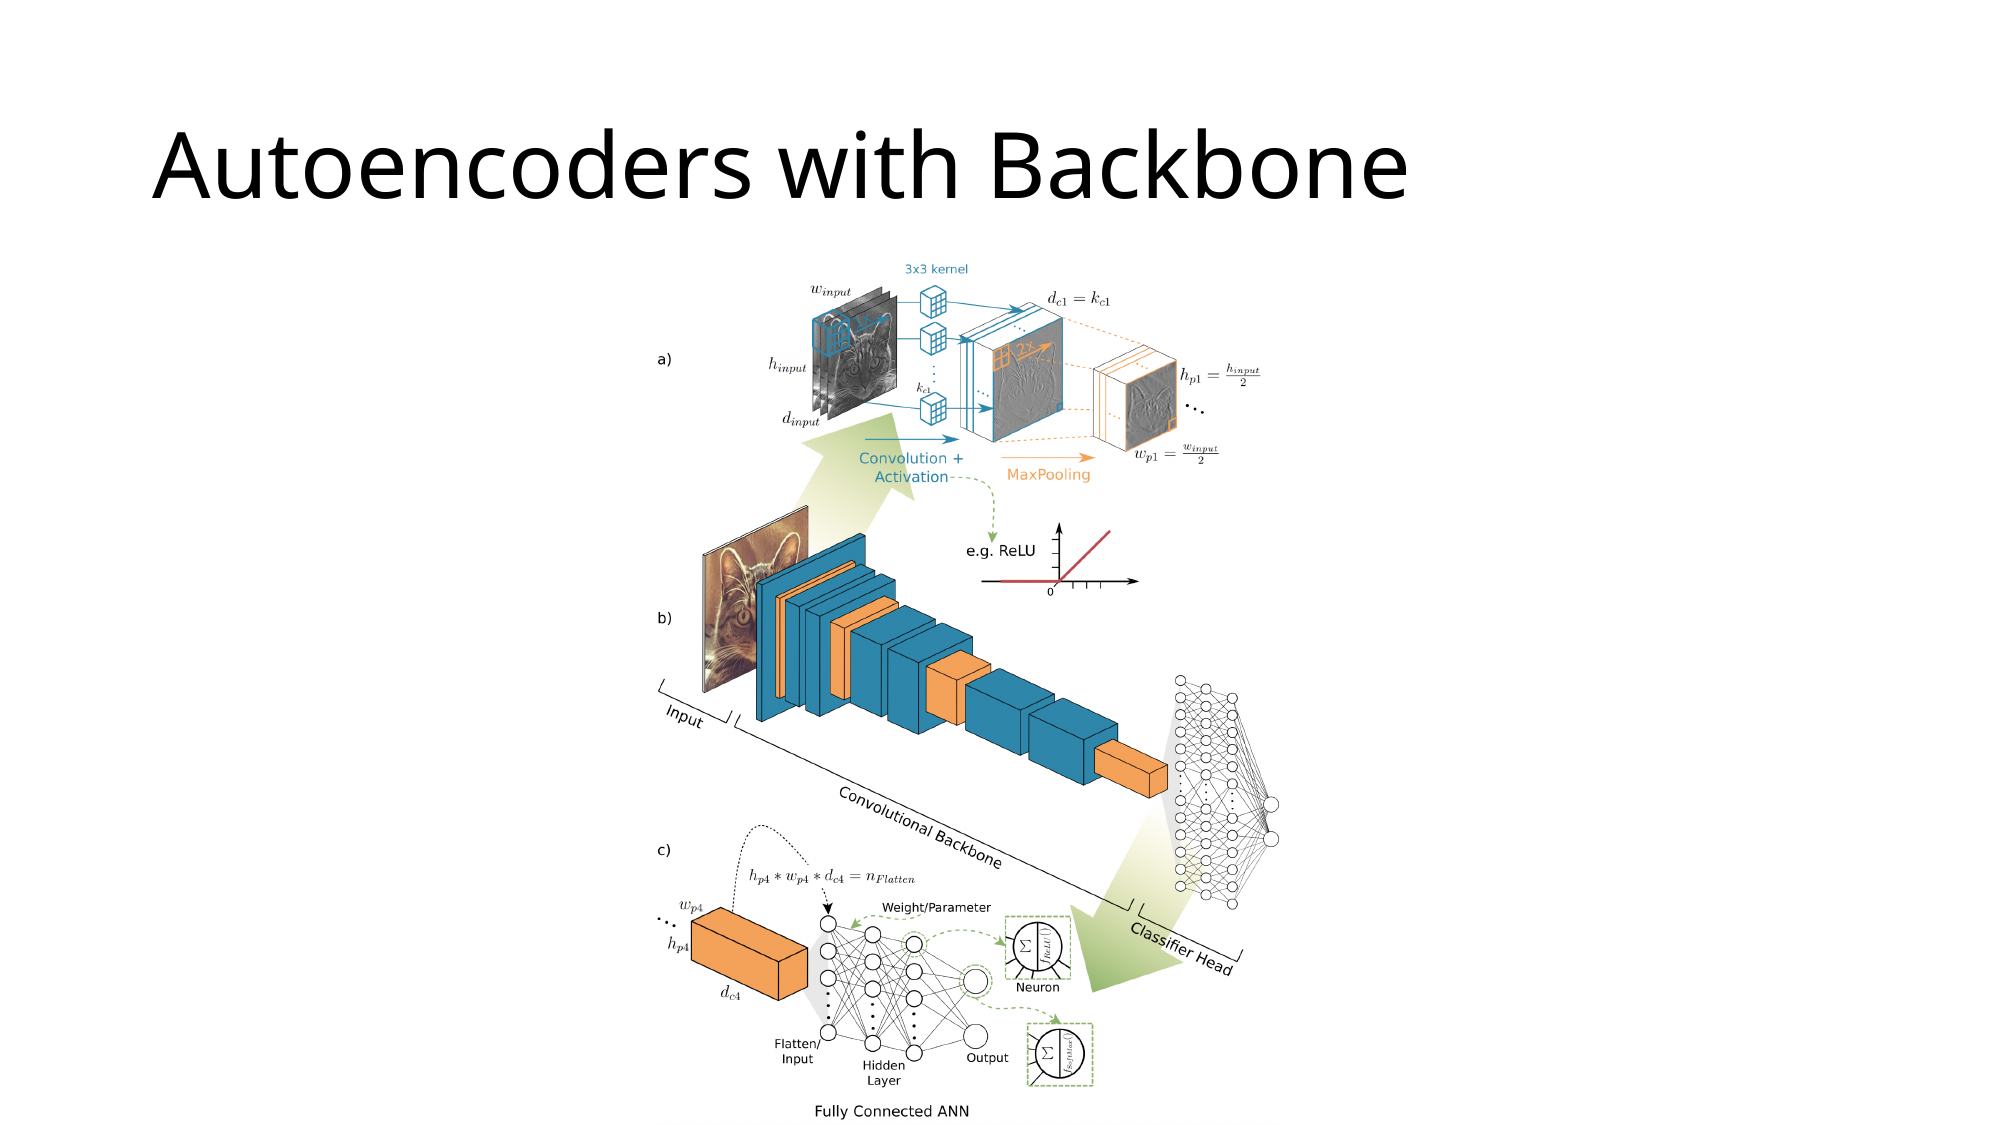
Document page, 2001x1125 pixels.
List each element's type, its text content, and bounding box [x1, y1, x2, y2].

picture [650, 257, 1286, 1125]
title Autoencoders with Backbone [137, 59, 1863, 278]
